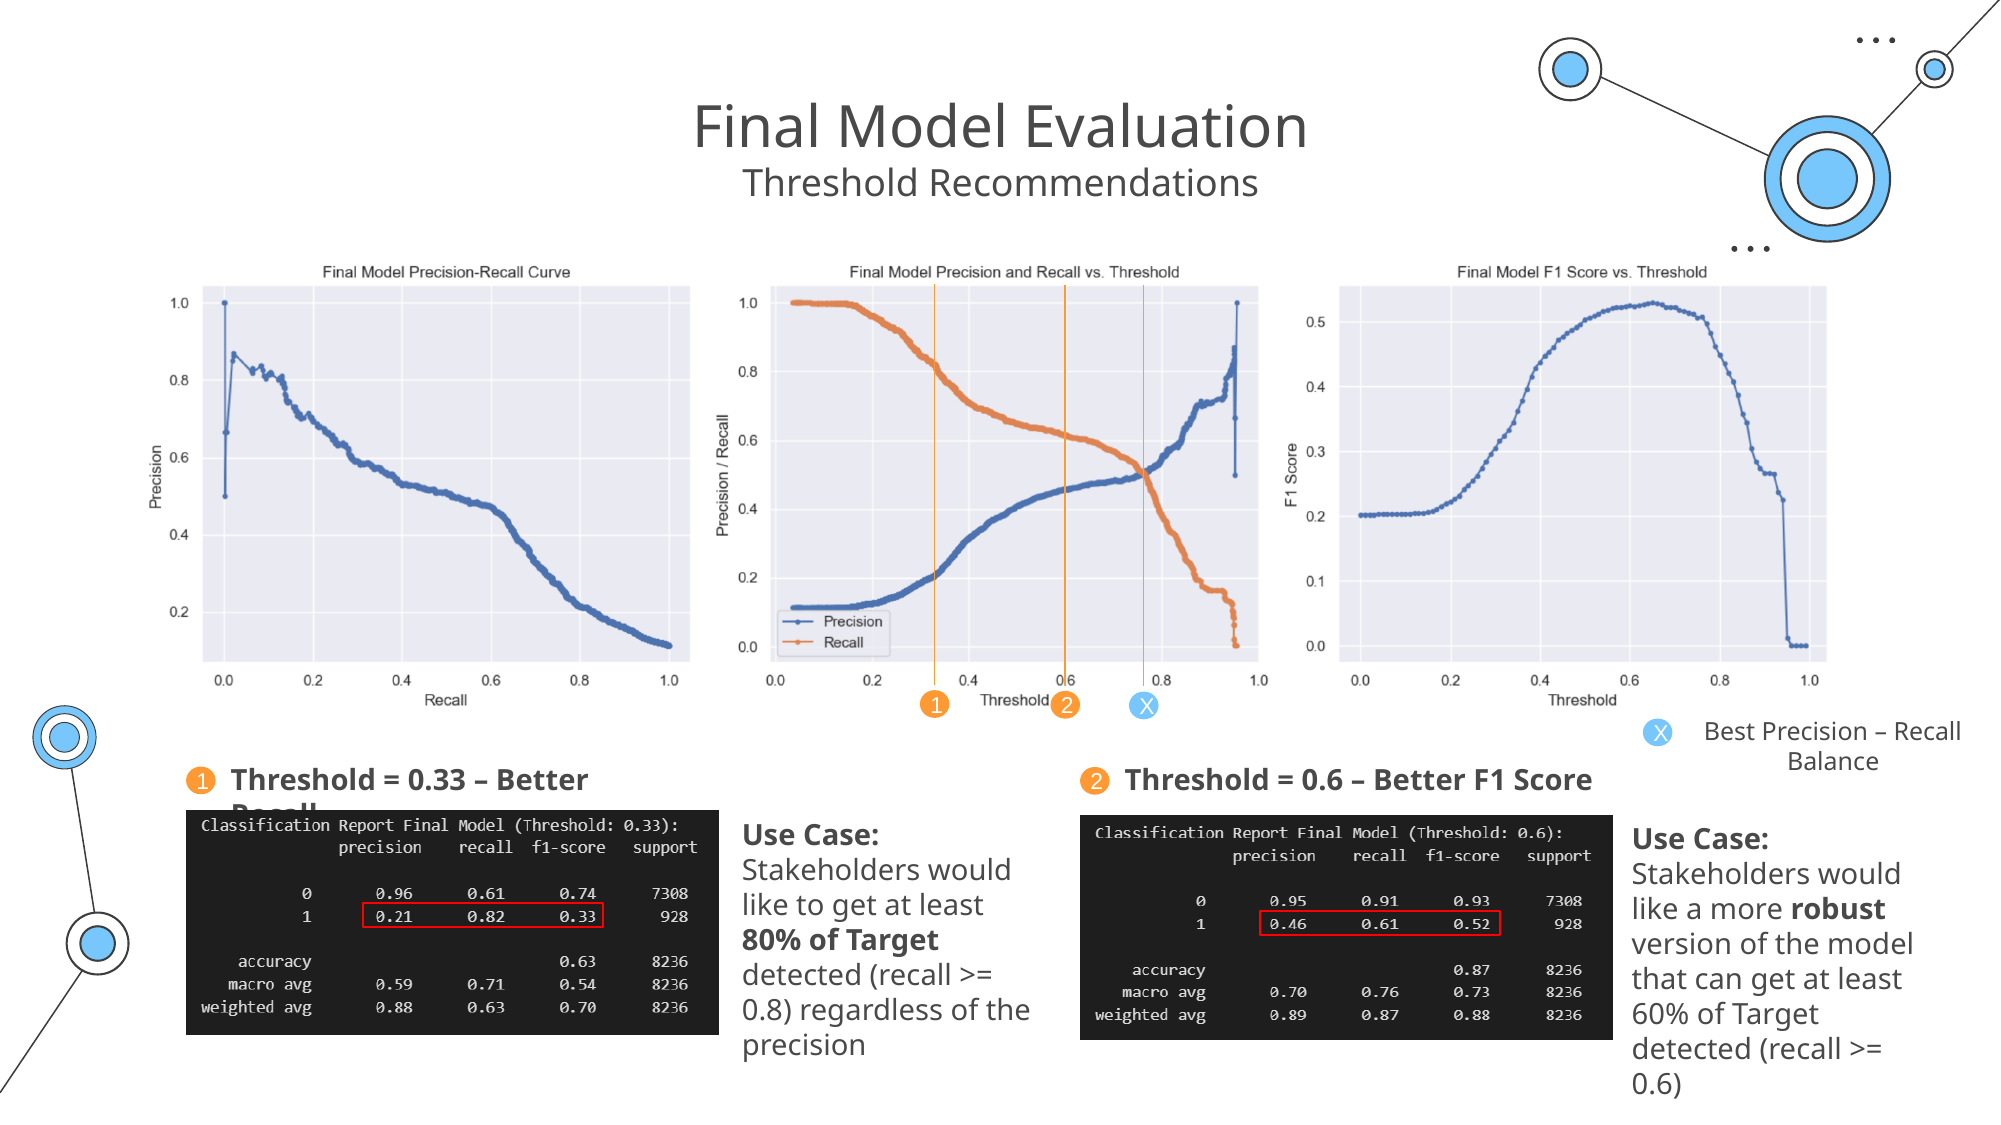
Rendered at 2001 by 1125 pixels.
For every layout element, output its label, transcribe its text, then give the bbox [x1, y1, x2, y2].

text_box X [1640, 726, 1660, 744]
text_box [1079, 746, 1950, 1050]
title Final Model Evaluation Threshold Recommendations [553, 73, 1448, 200]
picture [141, 257, 1834, 715]
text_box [185, 746, 1060, 1045]
text_box Best Precision – Recall Balance [1660, 700, 2000, 773]
